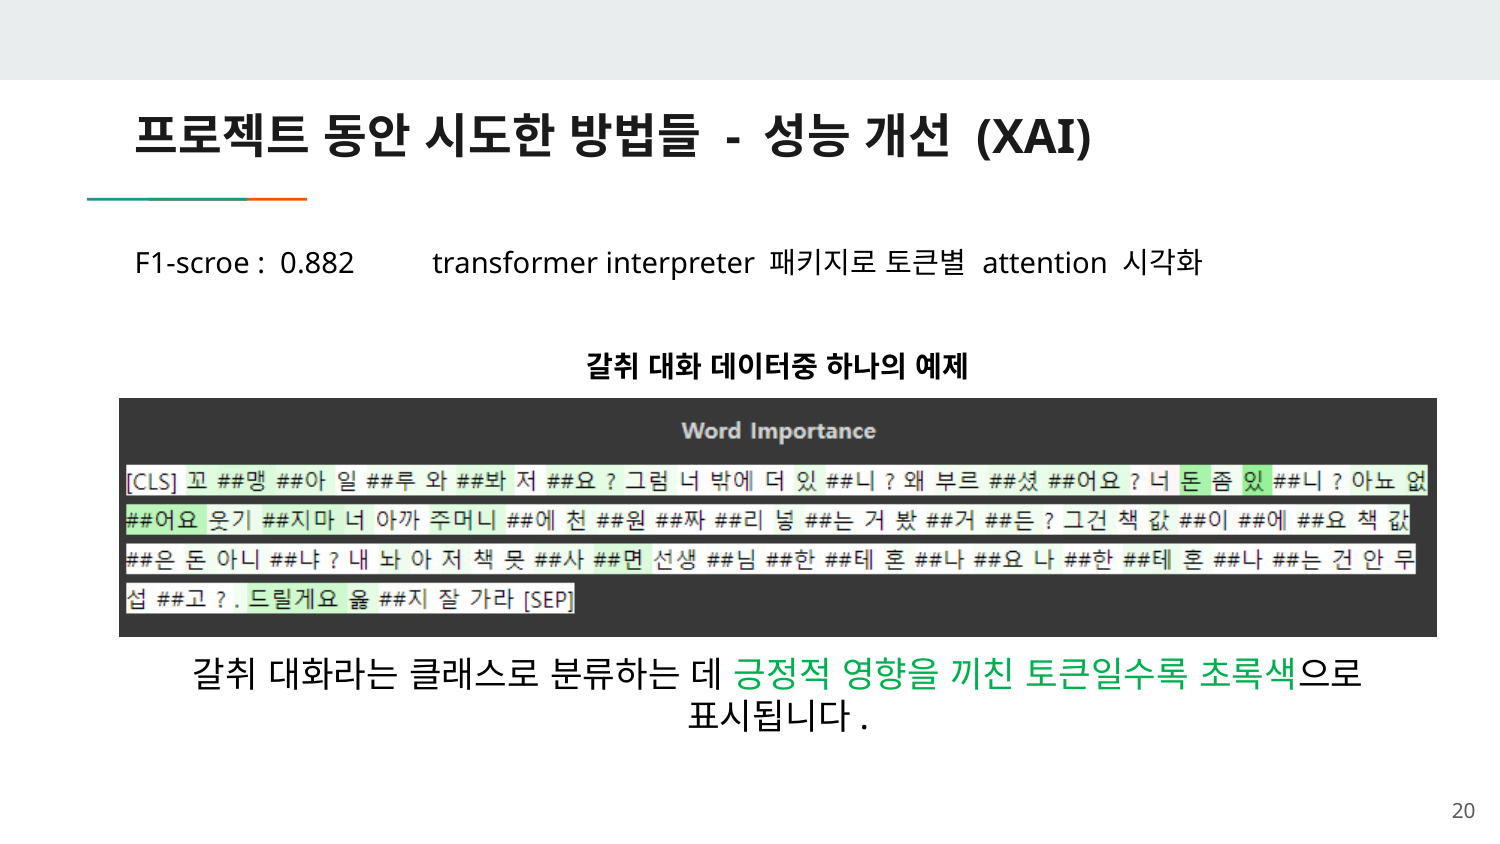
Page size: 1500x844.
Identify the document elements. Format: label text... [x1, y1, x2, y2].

title 프로젝트 동안 시도한 방법들 - 성능 개선 (XAI) [119, 90, 1500, 179]
picture [119, 398, 1437, 638]
slide_number 20 [1400, 779, 1491, 844]
text_box F1-scroe : 0.882 [119, 229, 418, 330]
text_box 갈취 대화라는 클래스로 분류하는 데 긍정적 영향을 끼친 토큰일수록 초록색으로 표시됩니다. [119, 645, 1437, 753]
text_box transformer interpreter 패키지로 토큰별 attention 시각화 [418, 229, 1500, 295]
text_box 갈취 대화 데이터중 하나의 예제 [119, 332, 1437, 398]
